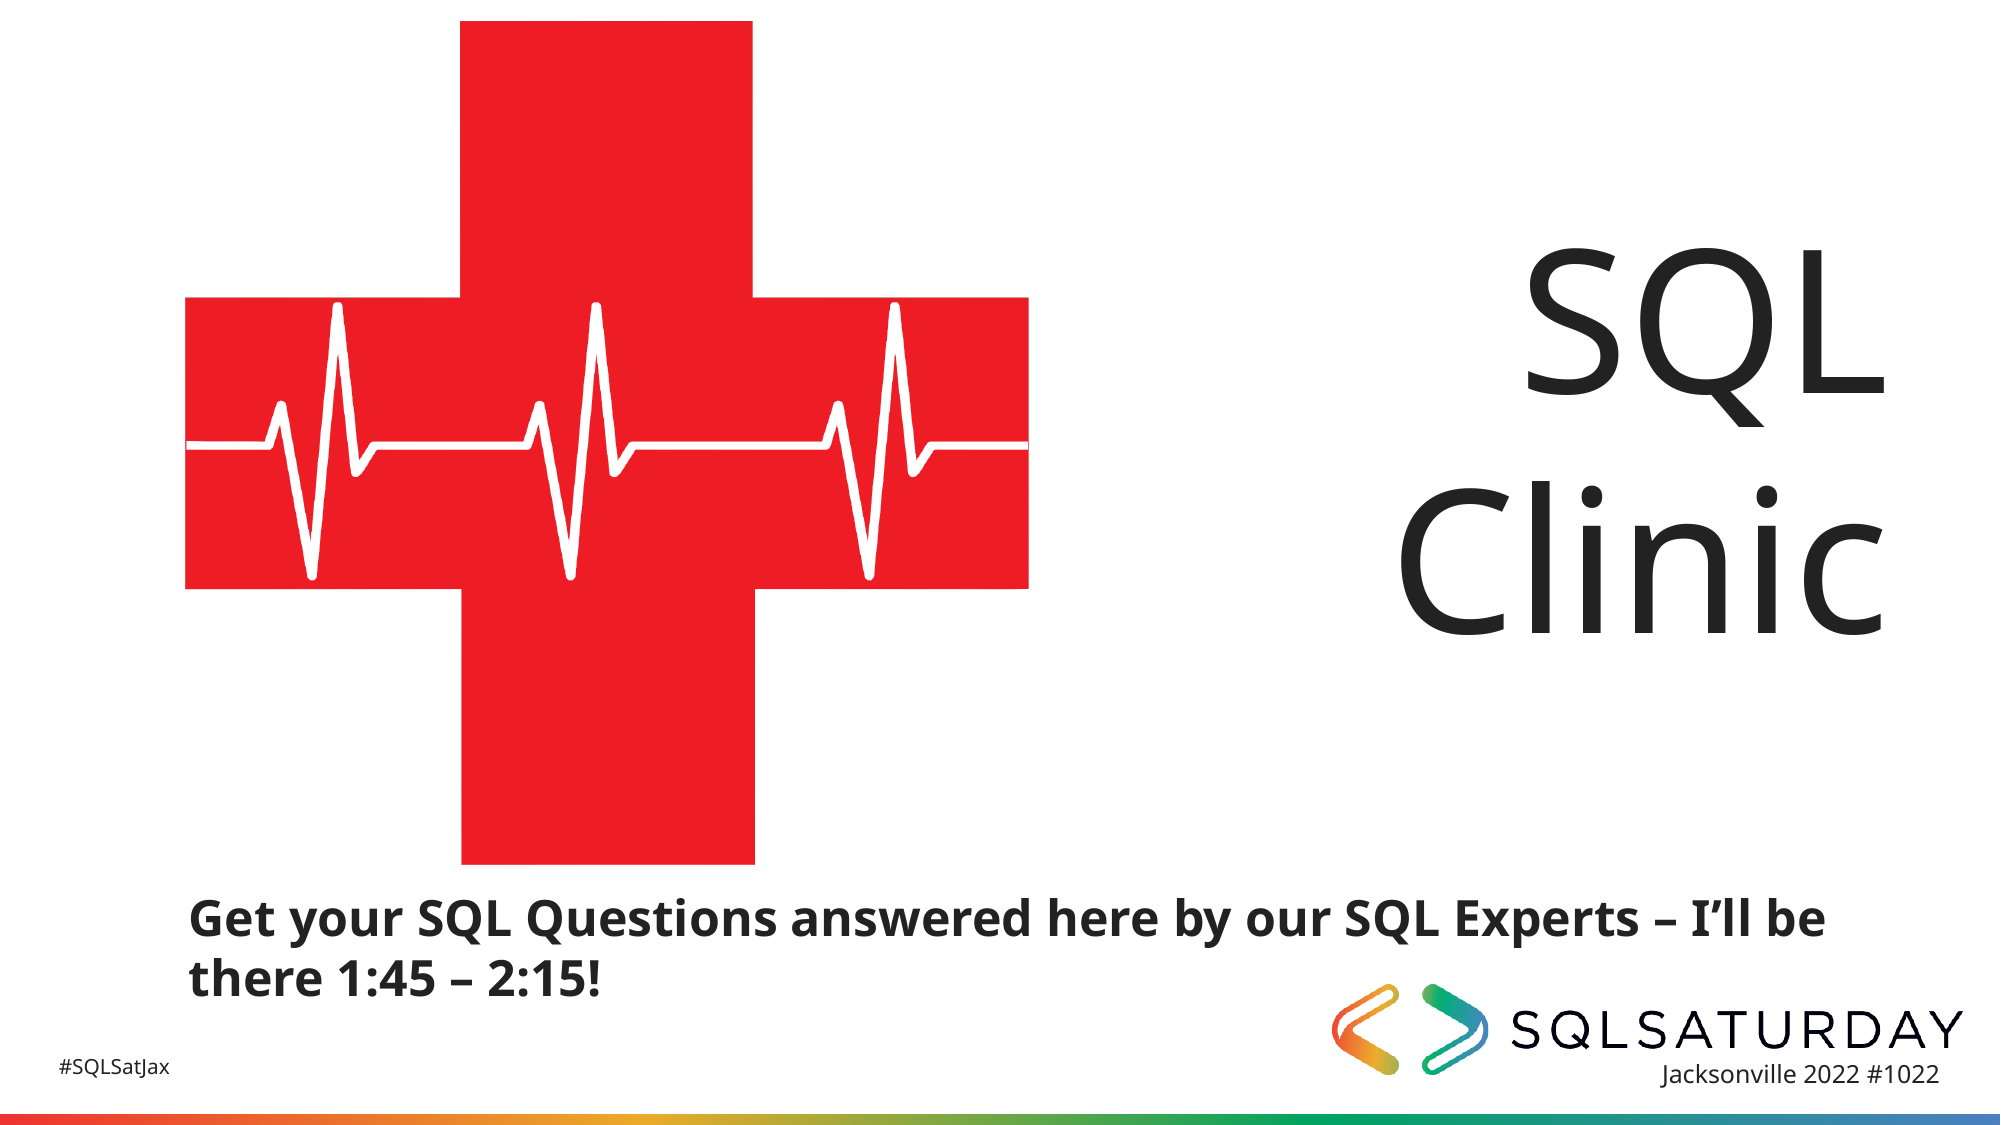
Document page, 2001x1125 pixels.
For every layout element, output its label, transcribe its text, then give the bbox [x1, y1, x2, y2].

picture [184, 21, 1029, 865]
picture [1900, 1067, 1908, 1075]
picture [1332, 984, 1963, 1075]
picture [1820, 1067, 1828, 1075]
text_box SQL Clinic [1241, 185, 1905, 681]
picture [0, 1114, 2000, 1125]
text_box Get your SQL Questions answered here by our SQL Experts – I’ll be there 1:45 – 2:15! [174, 878, 1960, 1014]
